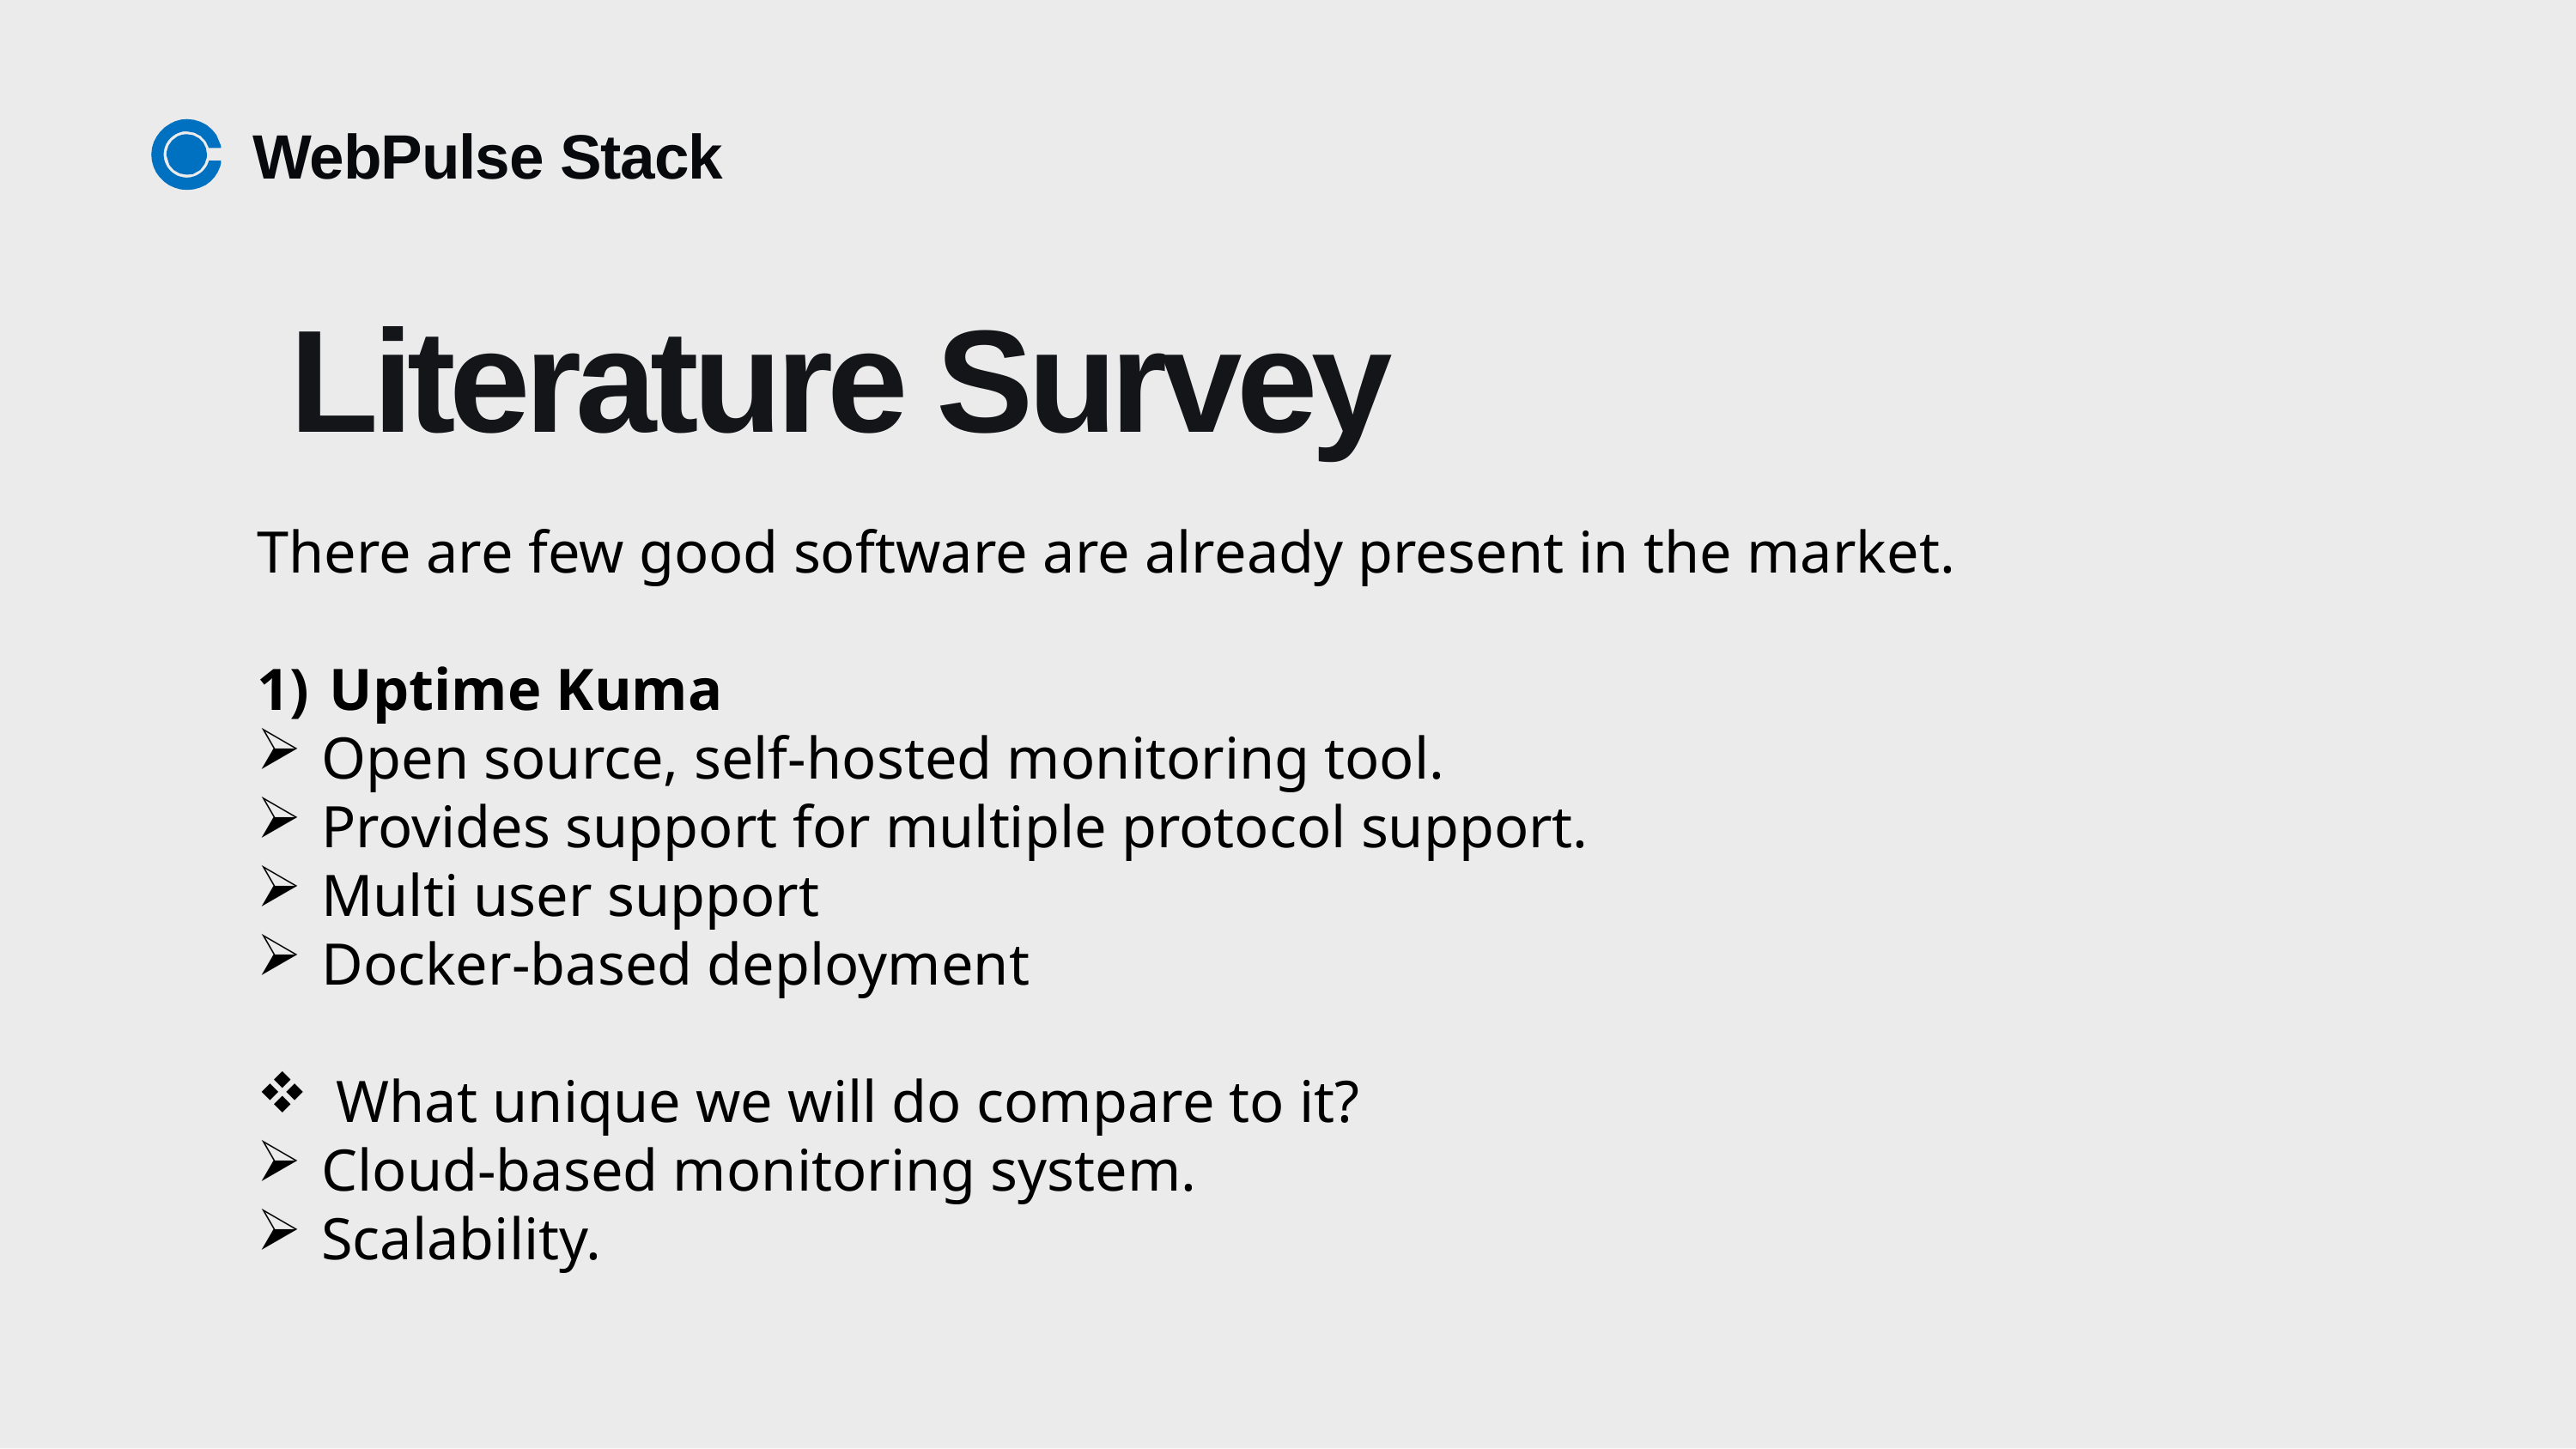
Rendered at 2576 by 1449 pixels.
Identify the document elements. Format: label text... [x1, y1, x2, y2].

text_box There are few good software are already present in the market. Uptime Kuma Open source, self-hosted monitoring tool. Provides support for multiple protocol support. Multi user support Docker-based deployment What unique we will do compare to it? Cloud-based monitoring system. Scalability. [244, 509, 1970, 1277]
title WebPulse Stack [251, 114, 762, 358]
text_box [151, 118, 222, 191]
list Literature Survey [287, 284, 2259, 1114]
